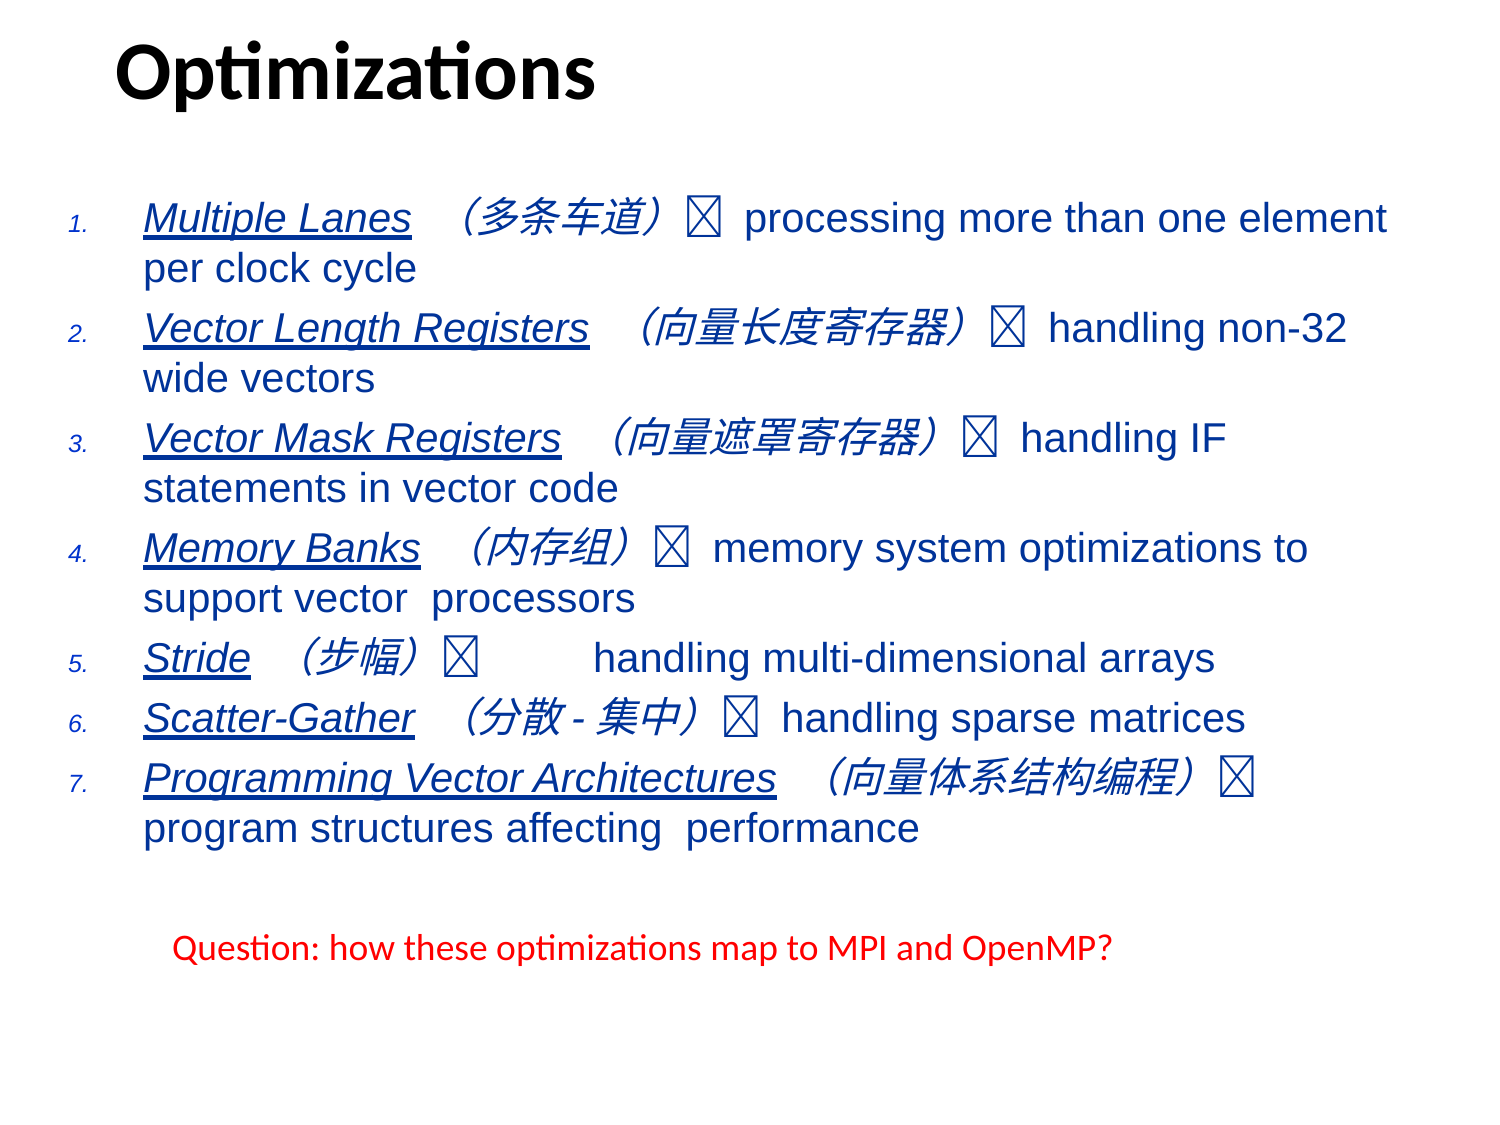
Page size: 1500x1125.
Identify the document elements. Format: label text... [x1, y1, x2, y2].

title Optimizations [113, 0, 737, 161]
text_box Question: how these optimizations map to MPI and OpenMP? [157, 915, 1130, 976]
text_box Multiple Lanes （多条车道） processing more than one element per clock cycle Vector Length Registers （向量长度寄存器） handling non-32 wide vectors Vector Mask Registers （向量遮罩寄存器） handling IF statements in vector code Memory Banks （内存组） memory system optimizations to support vector processors Stride （步幅） handling multi-dimensional arrays Scatter-Gather （分散-集中） handling sparse matrices Programming Vector Architectures （向量体系结构编程） program structures affecting performance [66, 178, 1415, 852]
